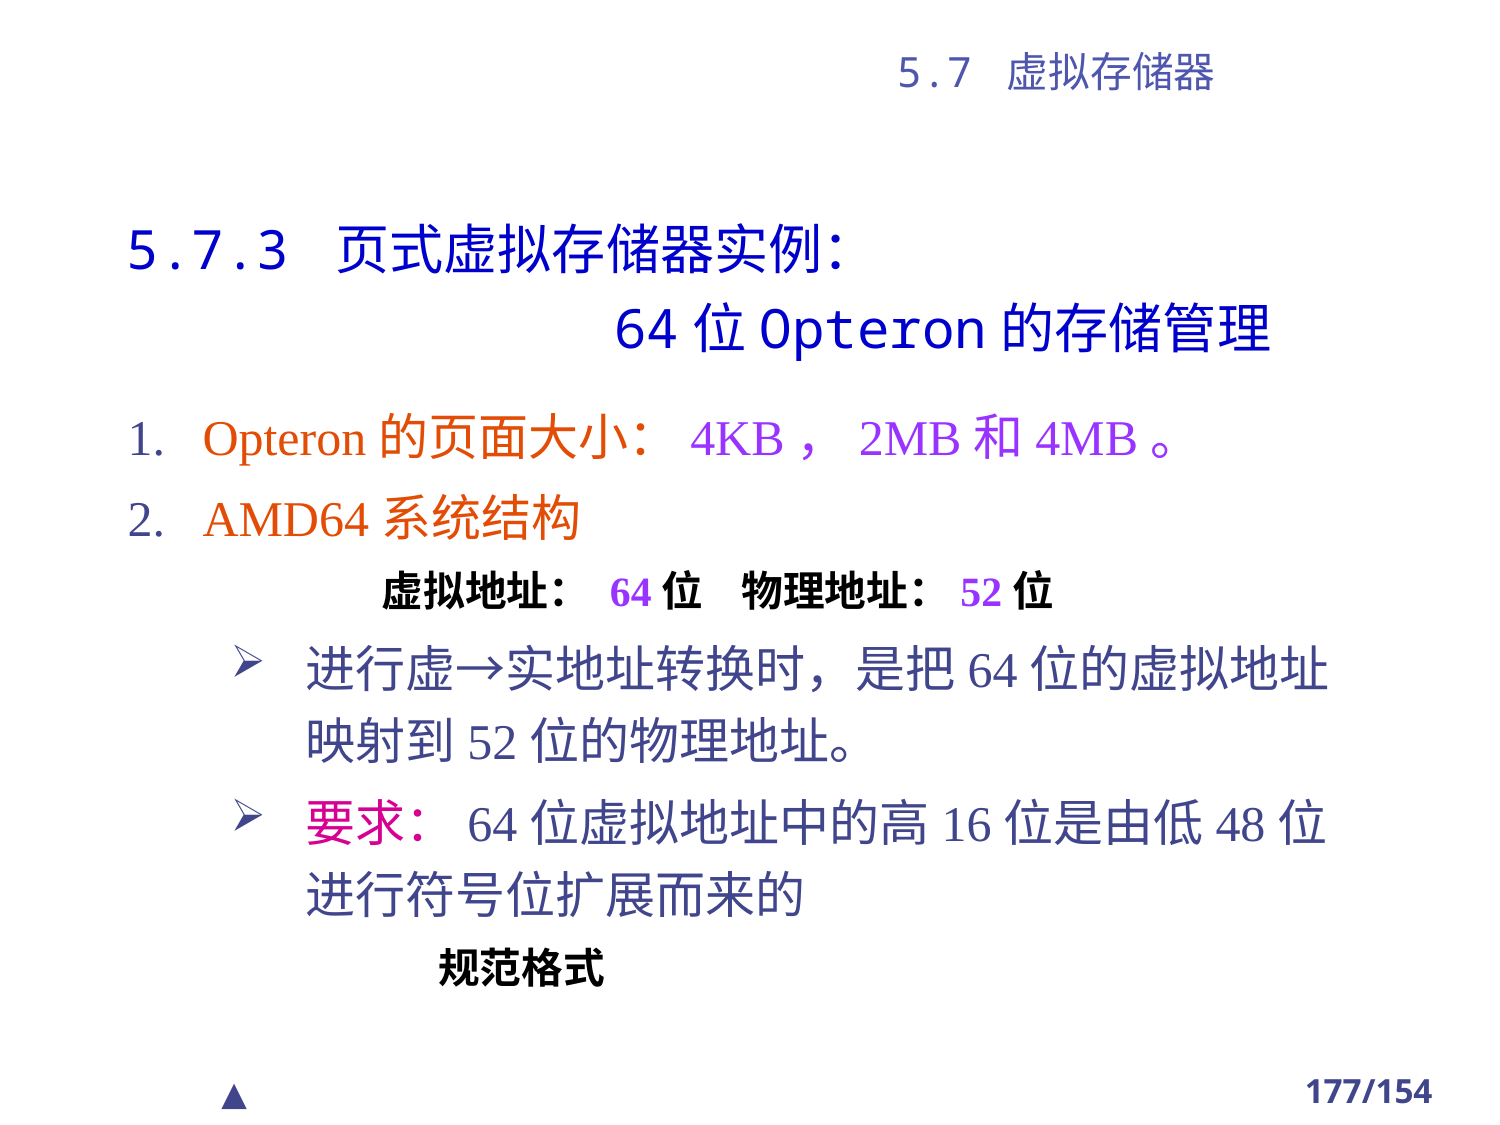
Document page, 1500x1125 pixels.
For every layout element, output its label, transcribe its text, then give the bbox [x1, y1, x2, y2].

title 5.7 虚拟存储器 [637, 40, 1475, 104]
text_box 5.7.3 页式虚拟存储器实例： 64位Opteron的存储管理 [112, 208, 1412, 366]
list Opteron的页面大小：4KB，2MB和4MB。 AMD64系统结构 虚拟地址： 64位 物理地址：52位 进行虚→实地址转换时，是把64位的虚拟地址映射到52位的物理地址。 要求：64位虚拟地址中的高16位是由低48位进行符号位扩展而来的 规范格式 [112, 385, 1388, 1013]
